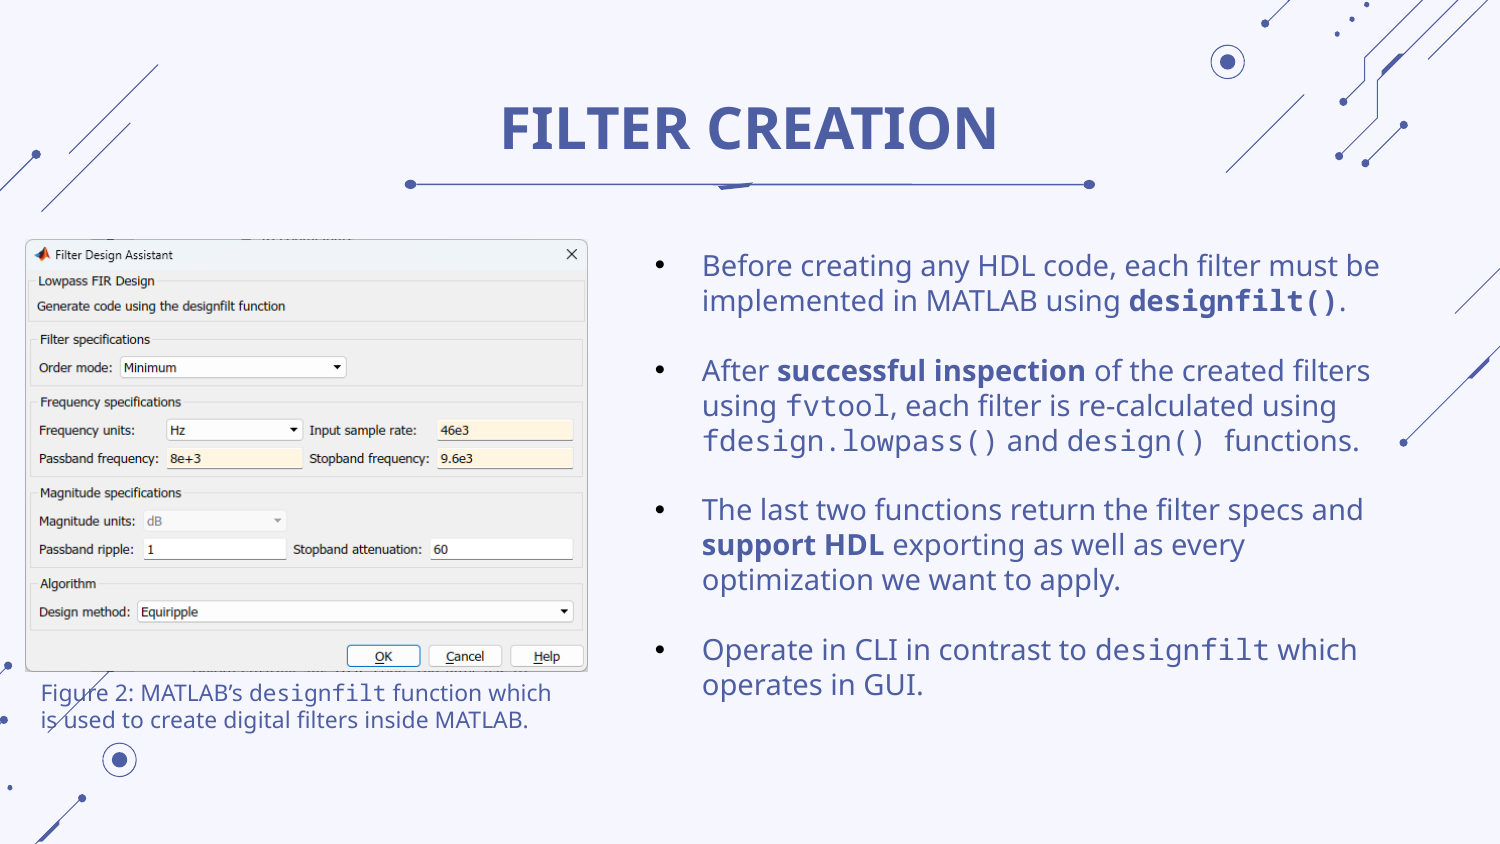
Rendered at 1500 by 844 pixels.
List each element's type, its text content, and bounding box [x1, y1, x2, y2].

text_box Figure 2: MATLAB’s designfilt function which is used to create digital filters inside MATLAB. [25, 678, 588, 741]
title FILTER CREATION [128, 91, 1372, 186]
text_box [1210, 0, 1500, 174]
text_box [404, 168, 1096, 201]
text_box Before creating any HDL code, each filter must be implemented in MATLAB using designfilt(). After successful inspection of the created filters using fvtool, each filter is re-calculated using fdesign.lowpass() and design() functions. The last two functions return the filter specs and support HDL exporting as well as every optimization we want to apply. Operate in CLI in contrast to designfilt which operates in GUI. [640, 239, 1428, 709]
picture [25, 239, 588, 672]
